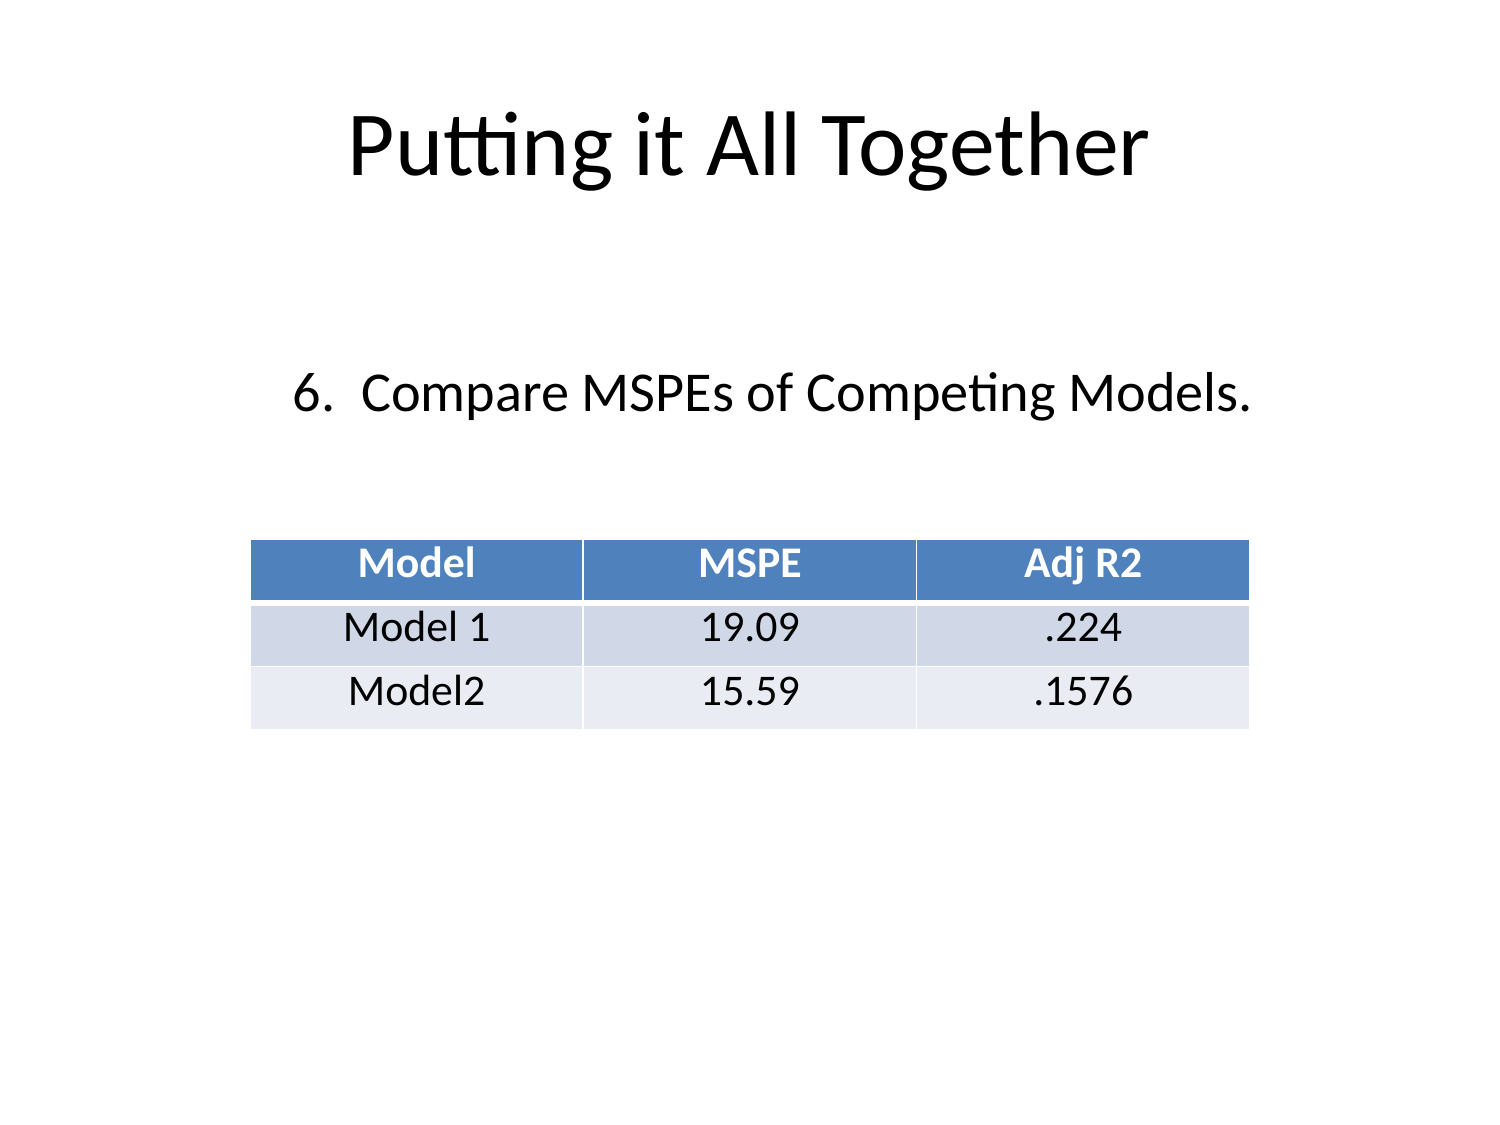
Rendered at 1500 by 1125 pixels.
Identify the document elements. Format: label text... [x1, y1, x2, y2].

table_cell .1576 [917, 667, 1249, 729]
table_header Adj R2 [917, 540, 1249, 600]
table_header MSPE [584, 540, 916, 600]
table_cell Model2 [251, 667, 582, 729]
title Putting it All Together [75, 45, 1425, 233]
text_box 6. Compare MSPEs of Competing Models. [278, 348, 1332, 431]
table_cell Model 1 [251, 606, 582, 666]
table_cell .224 [917, 606, 1249, 666]
table_cell 15.59 [584, 667, 916, 729]
table_header Model [251, 540, 582, 600]
table_cell 19.09 [584, 606, 916, 666]
